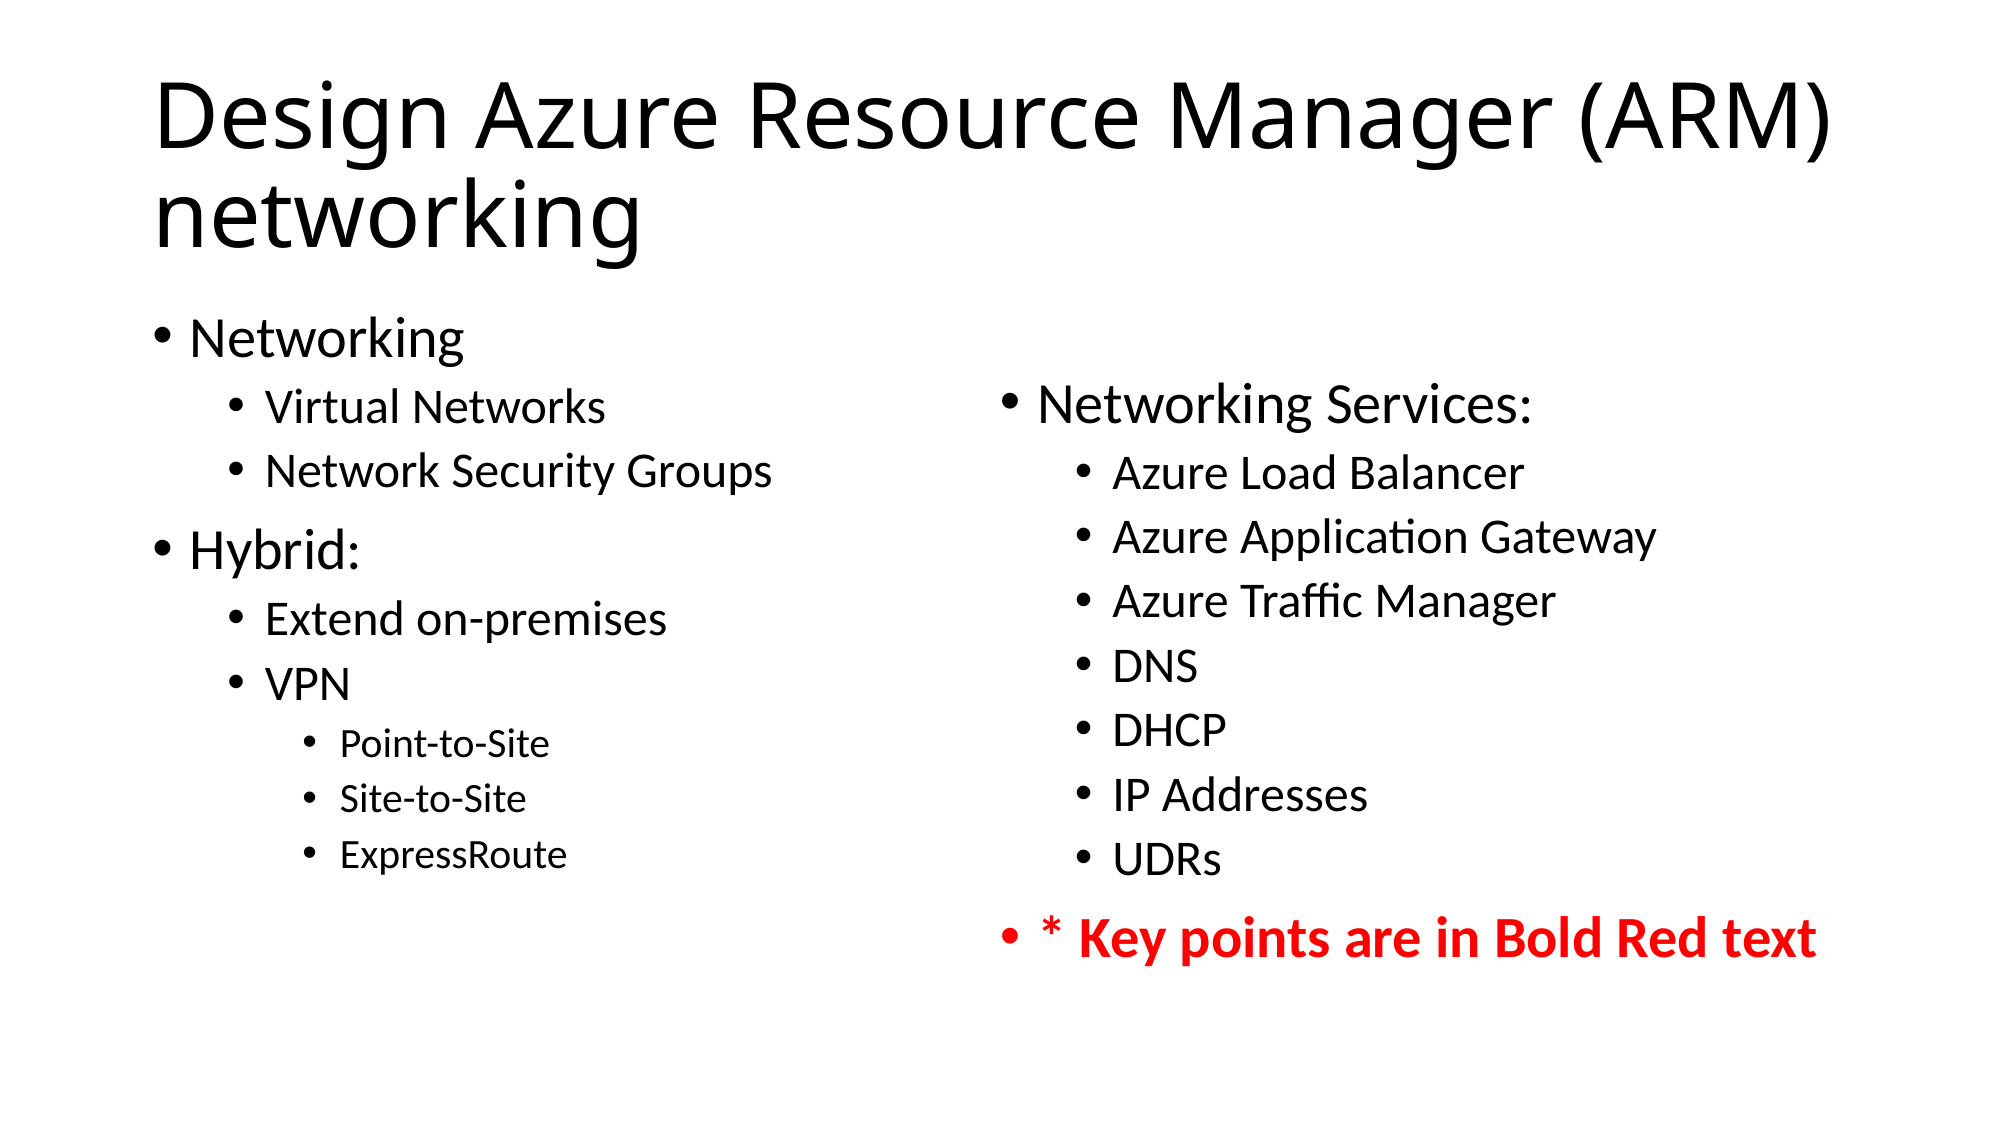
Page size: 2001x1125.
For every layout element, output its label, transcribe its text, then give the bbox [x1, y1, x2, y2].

title Design Azure Resource Manager (ARM) networking [137, 59, 1863, 278]
list Networking Virtual Networks Network Security Groups Hybrid: Extend on-premises VPN Point-to-Site Site-to-Site ExpressRoute Networking Services: Azure Load Balancer Azure Application Gateway Azure Traffic Manager DNS DHCP IP Addresses UDRs * Key points are in Bold Red text [137, 299, 1863, 1014]
